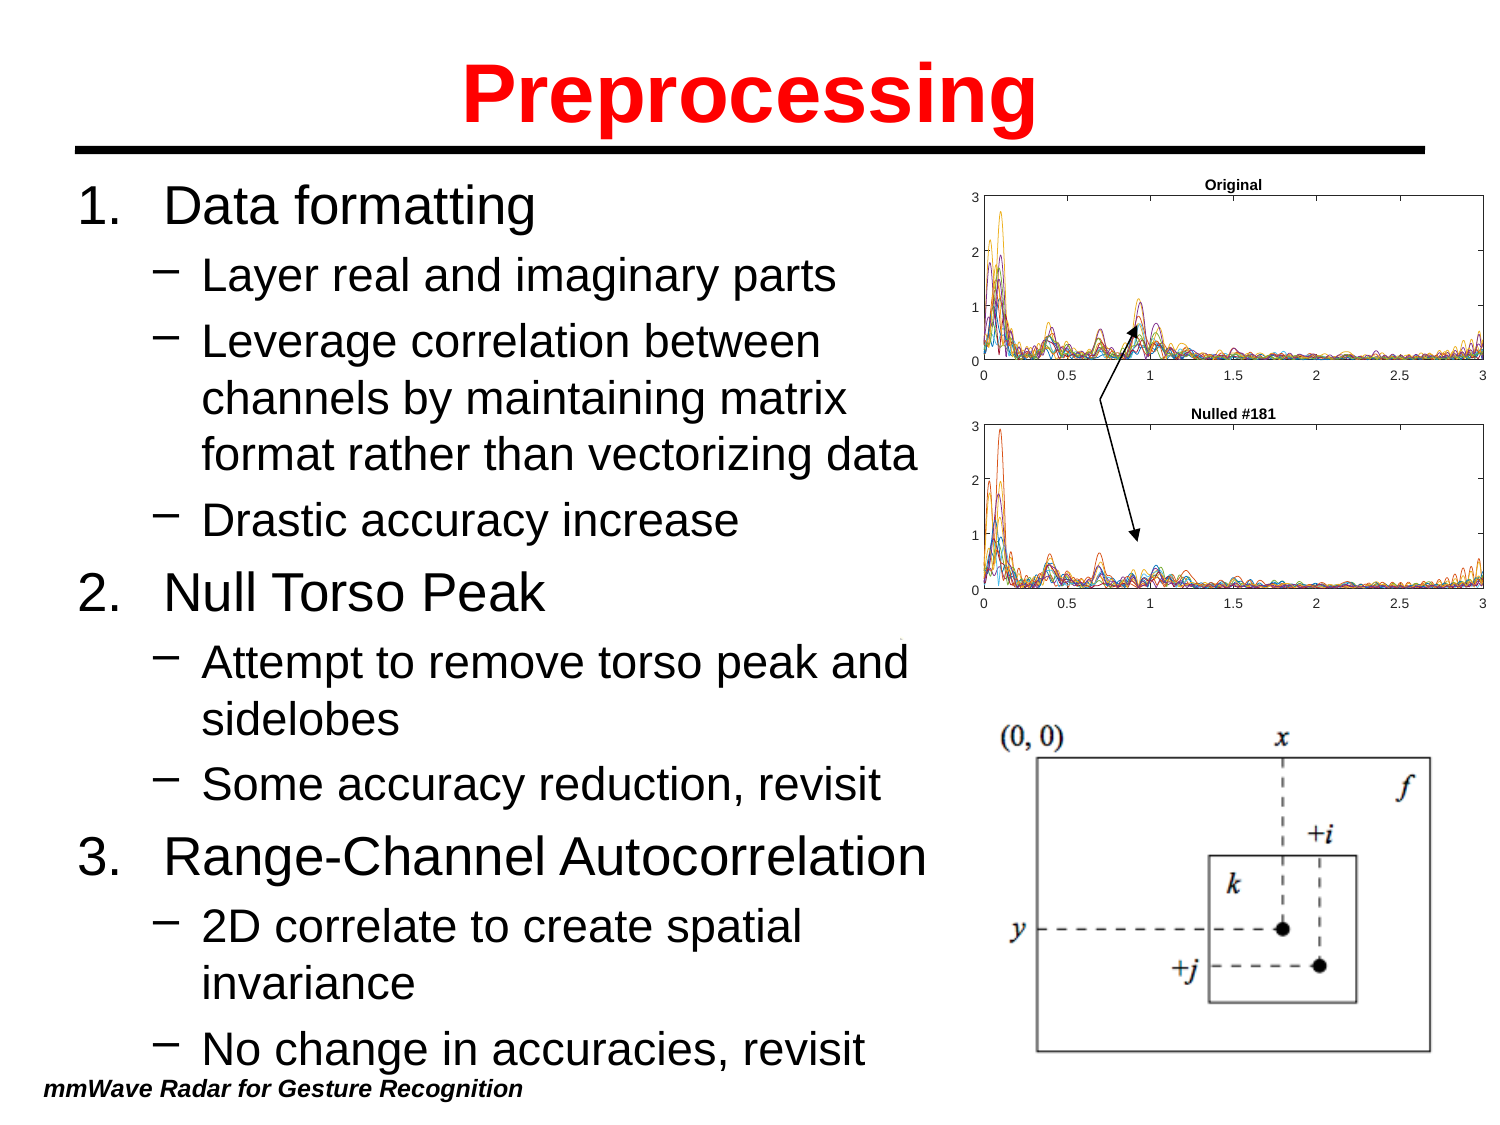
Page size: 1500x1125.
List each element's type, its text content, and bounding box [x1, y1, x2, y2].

title Preprocessing [0, 0, 1500, 183]
footer mmWave Radar for Gesture Recognition [28, 1057, 754, 1118]
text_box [1099, 324, 1138, 400]
picture [962, 714, 1452, 1071]
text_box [1099, 406, 1138, 543]
text_box Data formatting Layer real and imaginary parts Leverage correlation between channels by maintaining matrix format rather than vectorizing data Drastic accuracy increase Null Torso Peak Attempt to remove torso peak and sidelobes Some accuracy reduction, revisit Range-Channel Autocorrelation 2D correlate to create spatial invariance No change in accuracies, revisit [62, 162, 988, 1100]
picture [899, 158, 1500, 641]
